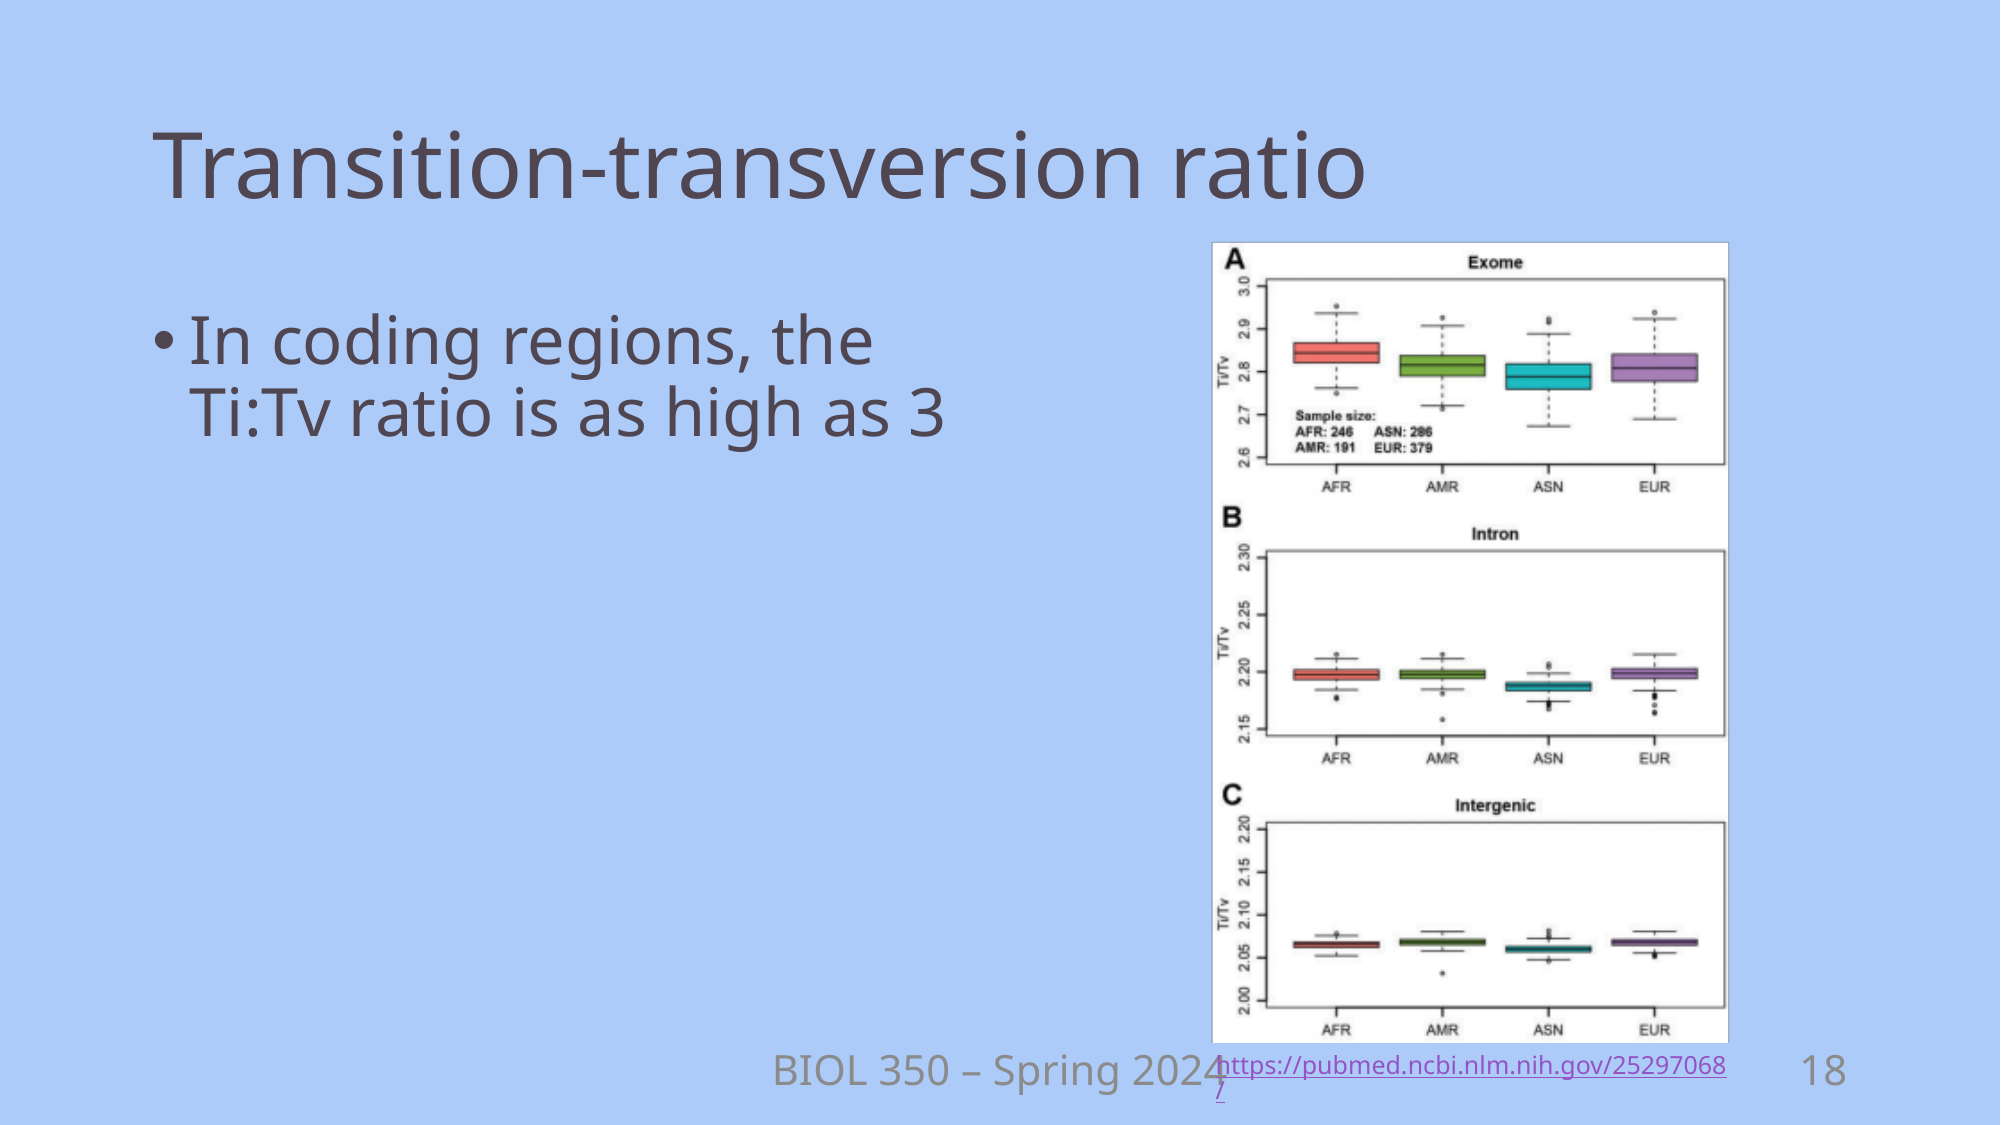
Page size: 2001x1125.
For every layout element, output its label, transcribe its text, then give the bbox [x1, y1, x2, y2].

footer BIOL 350 – Spring 2024 [662, 1042, 1338, 1103]
title Transition-transversion ratio [137, 59, 1863, 278]
text_box https://pubmed.ncbi.nlm.nih.gov/25297068/ [1200, 1043, 1744, 1092]
list In coding regions, the Ti:Tv ratio is as high as 3 [137, 299, 988, 1014]
slide_number 18 [1412, 1042, 1863, 1103]
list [1200, 232, 1744, 1043]
